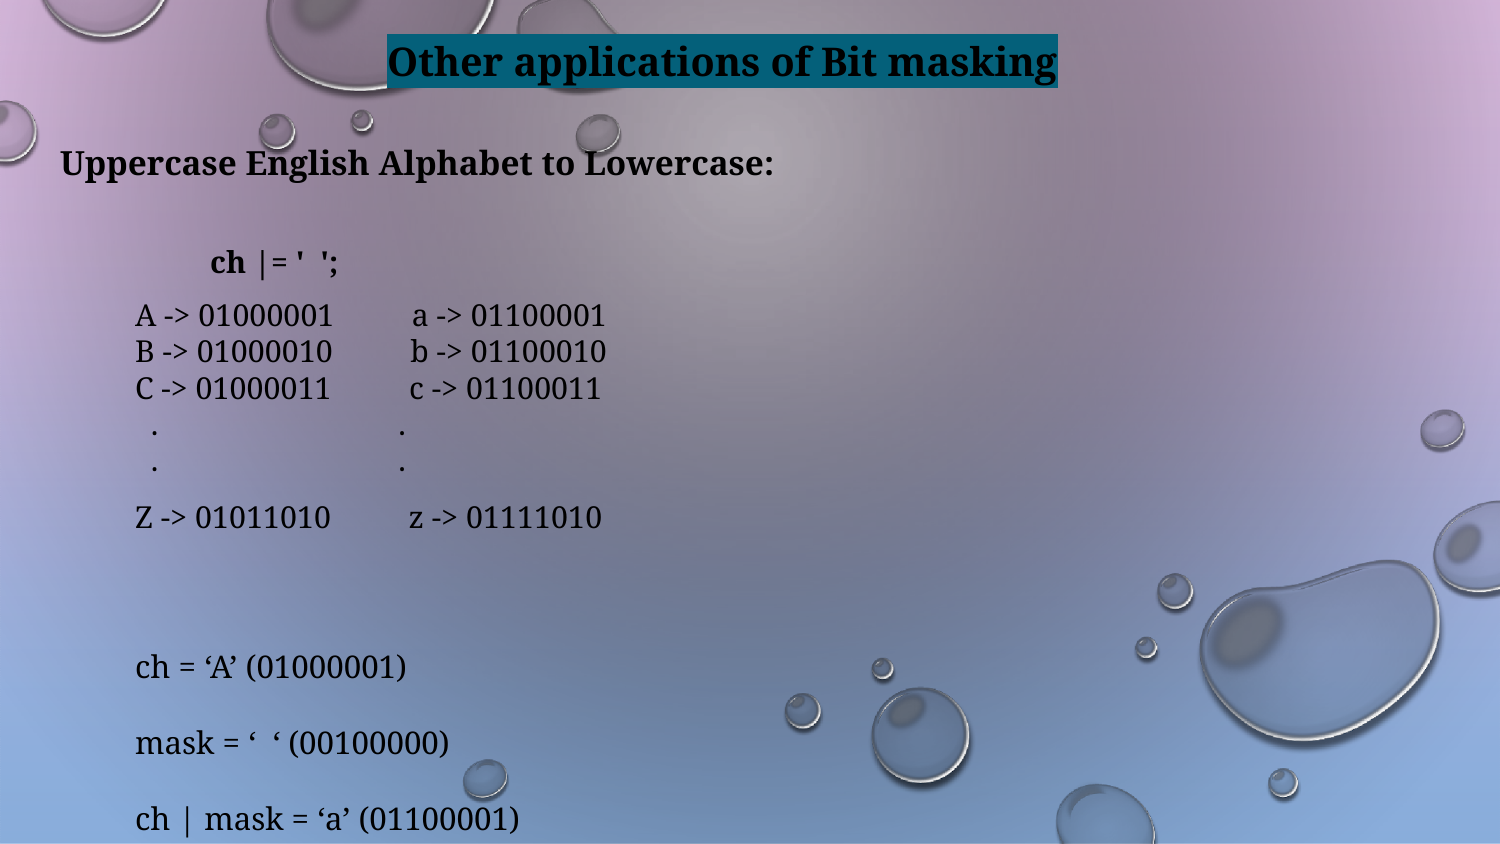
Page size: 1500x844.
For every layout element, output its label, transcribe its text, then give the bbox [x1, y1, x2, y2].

picture [0, 0, 1500, 844]
text_box Uppercase English Alphabet to Lowercase: ch |= ' '; A -> 01000001 a -> 01100001 B -> 01000010 b -> 01100010 C -> 01000011 c -> 01100011 . . . . Z -> 01011010 z -> 01111010 ch = ‘A’ (01000001) mask = ‘ ‘ (00100000) ch | mask = ‘a’ (01100001) [45, 127, 1385, 834]
text_box Other applications of Bit masking [372, 21, 1143, 102]
